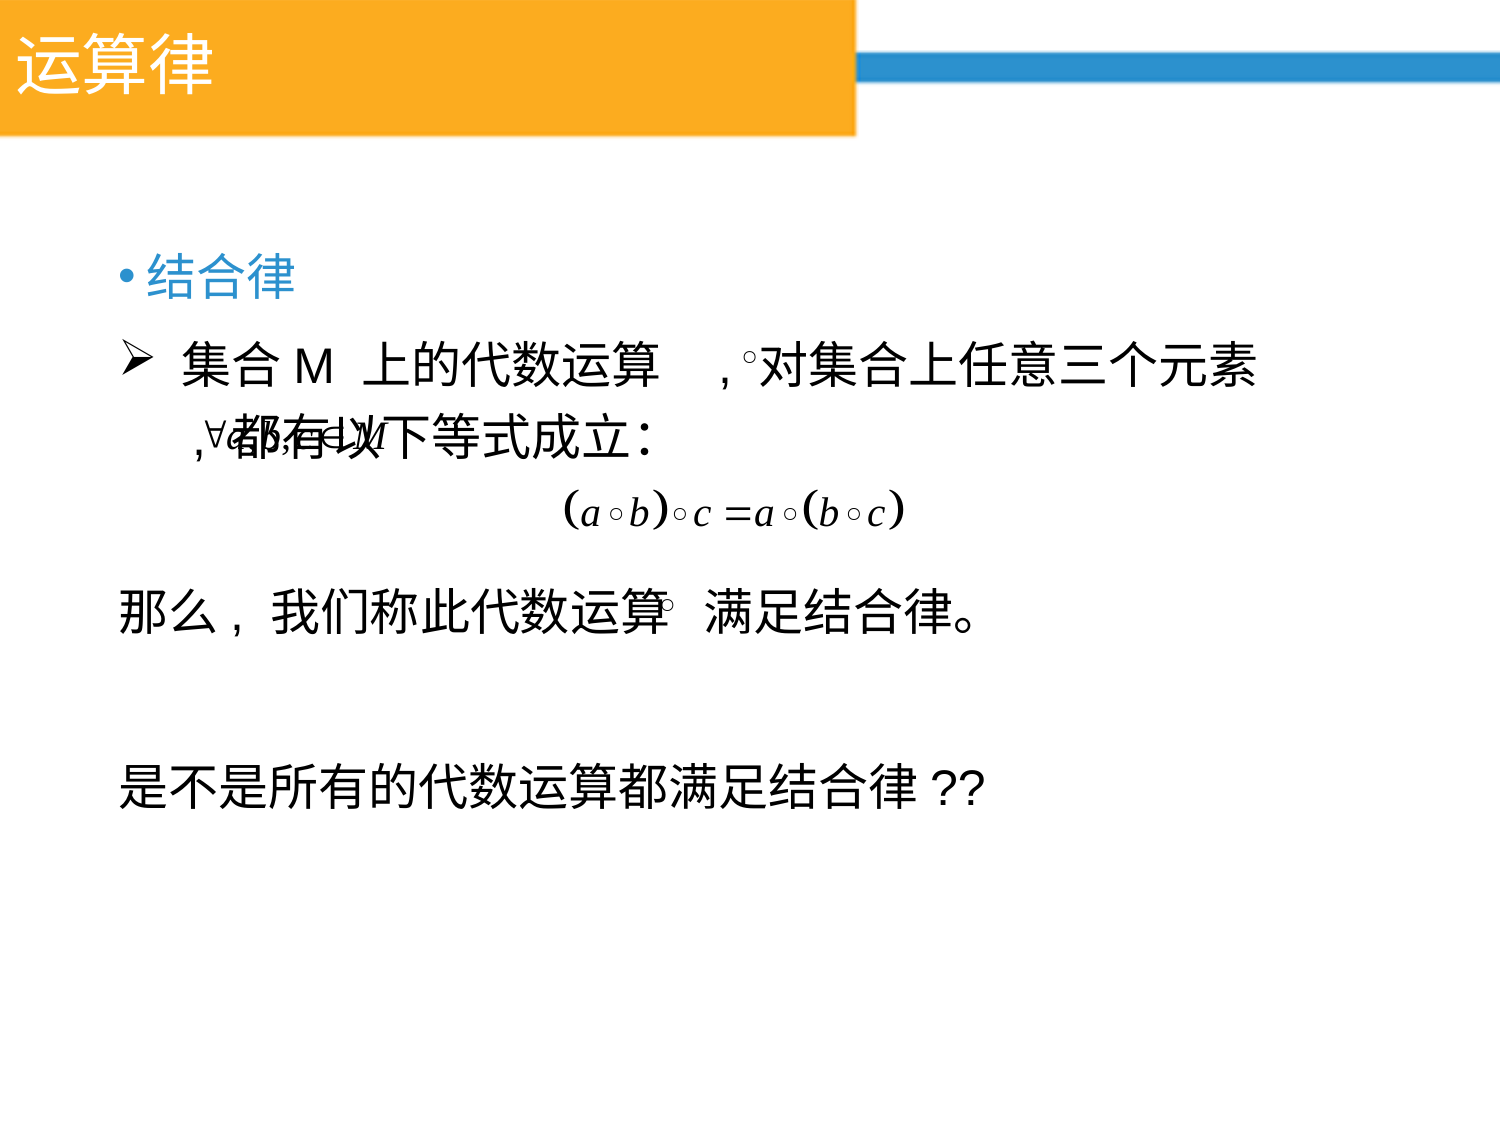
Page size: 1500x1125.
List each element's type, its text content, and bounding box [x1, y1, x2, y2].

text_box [736, 345, 764, 377]
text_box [192, 412, 402, 467]
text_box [653, 593, 682, 625]
list 结合律 集合M 上的代数运算 , 对集合上任意三个元素 , 都有以下等式成立： 那么, 我们称此代数运算 满足结合律。 是不是所有的代数运算都满足结合律?? [102, 225, 1398, 993]
picture [0, 0, 1500, 1125]
title 运算律 [0, 0, 854, 136]
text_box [558, 481, 911, 551]
